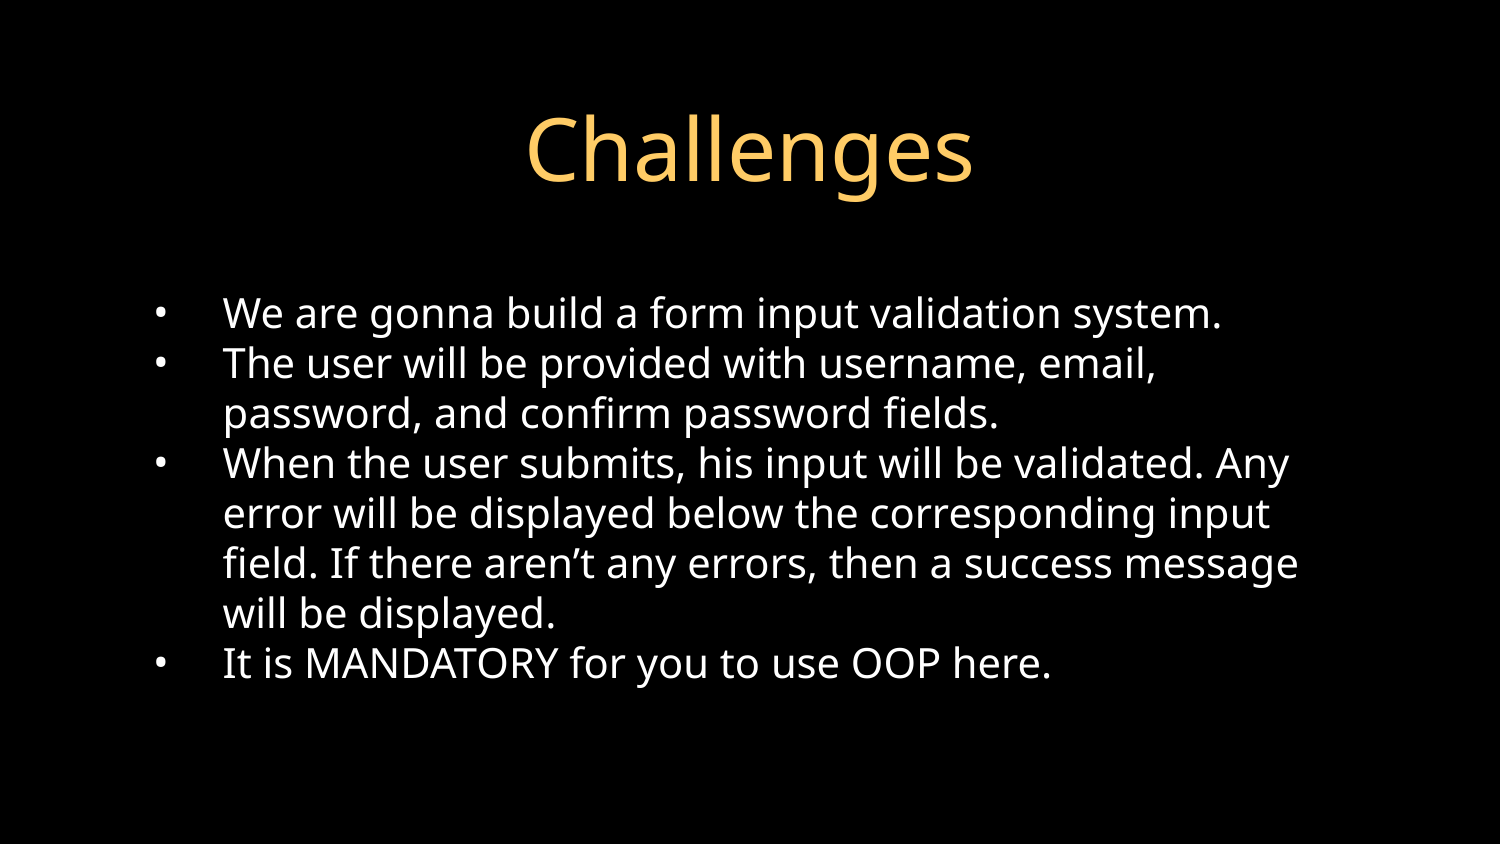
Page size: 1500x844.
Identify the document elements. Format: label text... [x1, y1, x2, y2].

list We are gonna build a form input validation system. The user will be provided with username, email, password, and confirm password fields. When the user submits, his input will be validated. Any error will be displayed below the corresponding input field. If there aren’t any errors, then a success message will be displayed. It is MANDATORY for you to use OOP here. [139, 239, 1361, 734]
title Challenges [139, 59, 1361, 234]
